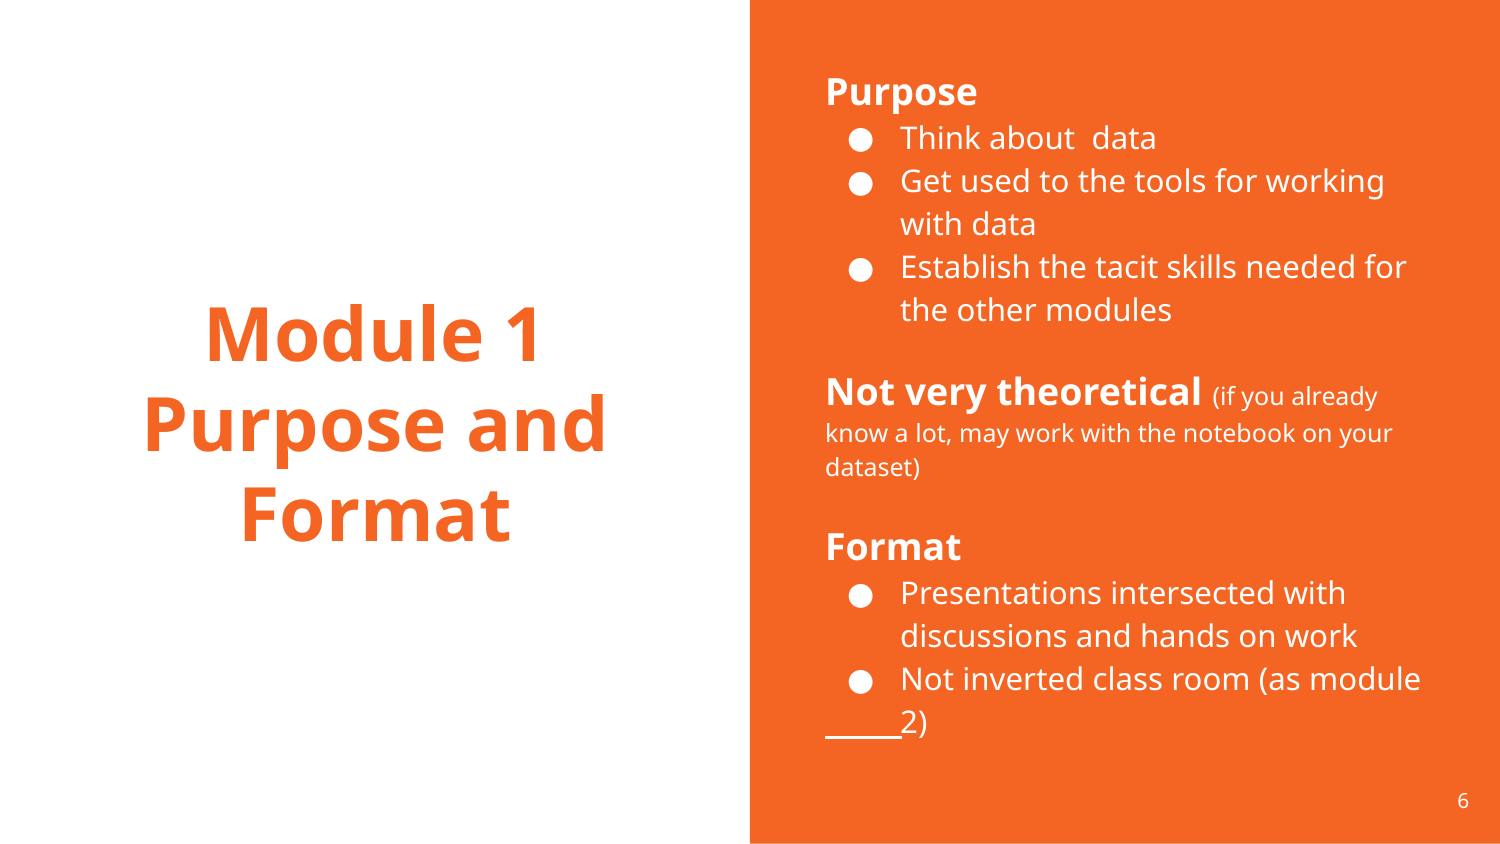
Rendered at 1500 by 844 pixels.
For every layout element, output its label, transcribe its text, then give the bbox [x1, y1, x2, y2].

slide_number 6 [1394, 769, 1484, 834]
list Purpose Think about data Get used to the tools for working with data Establish the tacit skills needed for the other modules Not very theoretical (if you already know a lot, may work with the notebook on your dataset) Format Presentations intersected with discussions and hands on work Not inverted class room (as module 2) [810, 118, 1440, 725]
title Module 1 Purpose and Format [43, 313, 708, 530]
